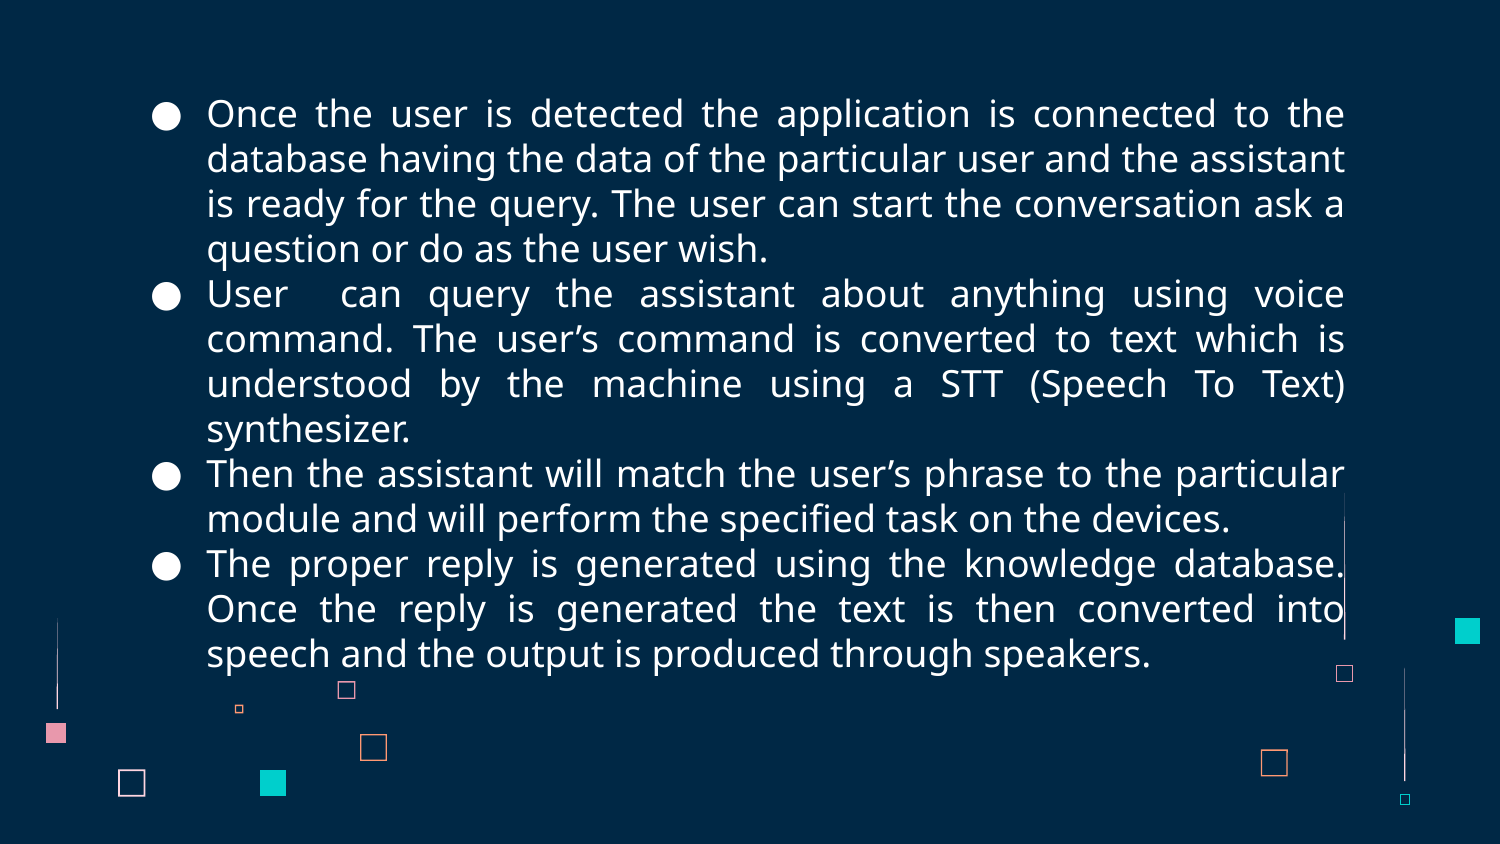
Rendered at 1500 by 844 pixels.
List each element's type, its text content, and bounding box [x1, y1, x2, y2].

list Once the user is detected the application is connected to the database having the data of the particular user and the assistant is ready for the query. The user can start the conversation ask a question or do as the user wish. User can query the assistant about anything using voice command. The user’s command is converted to text which is understood by the machine using a STT (Speech To Text) synthesizer. Then the assistant will match the user’s phrase to the particular module and will perform the specified task on the devices. The proper reply is generated using the knowledge database. Once the reply is generated the text is then converted into speech and the output is produced through speakers. [116, 30, 1362, 705]
